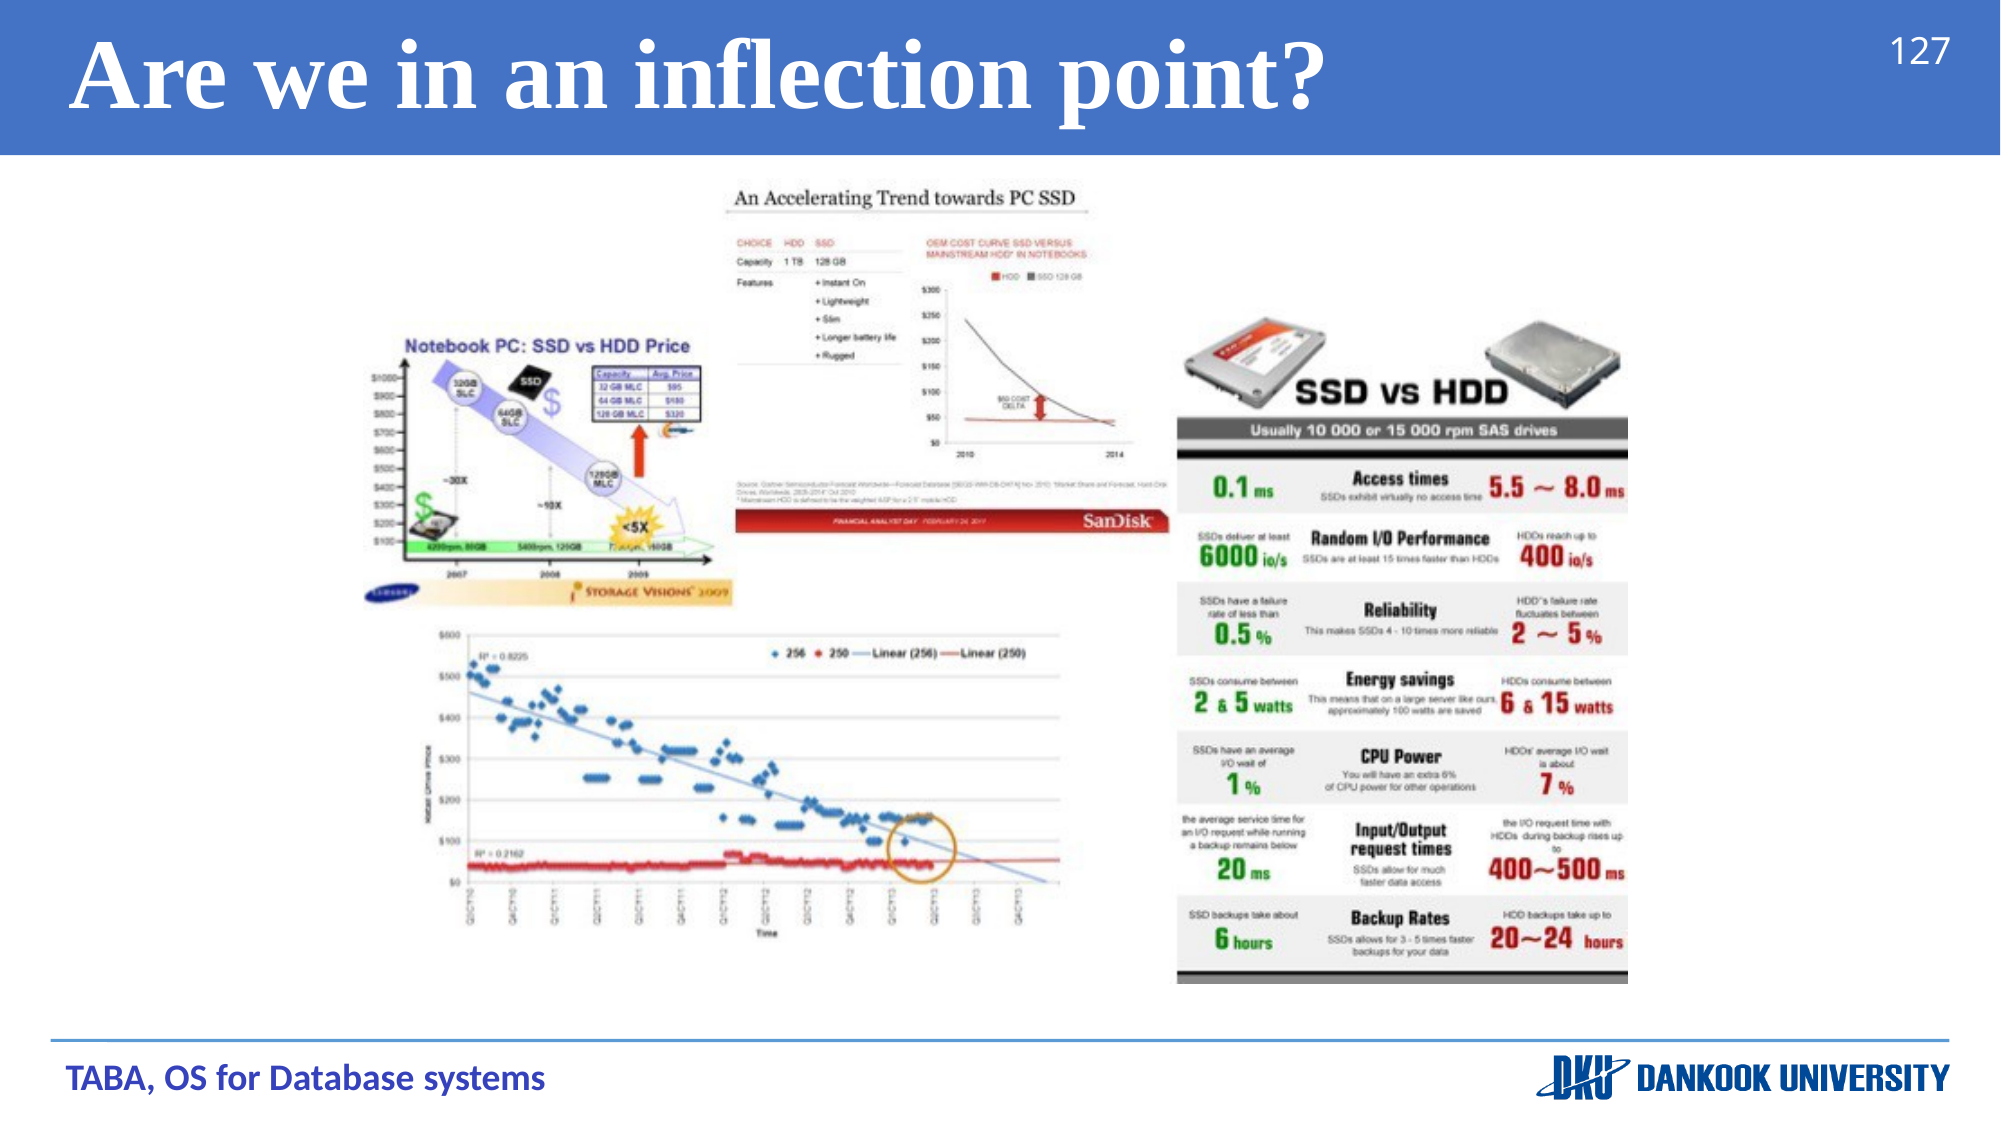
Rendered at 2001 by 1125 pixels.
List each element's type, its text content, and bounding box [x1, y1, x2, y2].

footer TABA, OS for Database systems [63, 1052, 550, 1125]
picture [1536, 1055, 1950, 1100]
picture [363, 178, 1628, 984]
text_box 127 [1886, 24, 1956, 72]
title Are we in an inflection point? [66, 6, 1826, 197]
